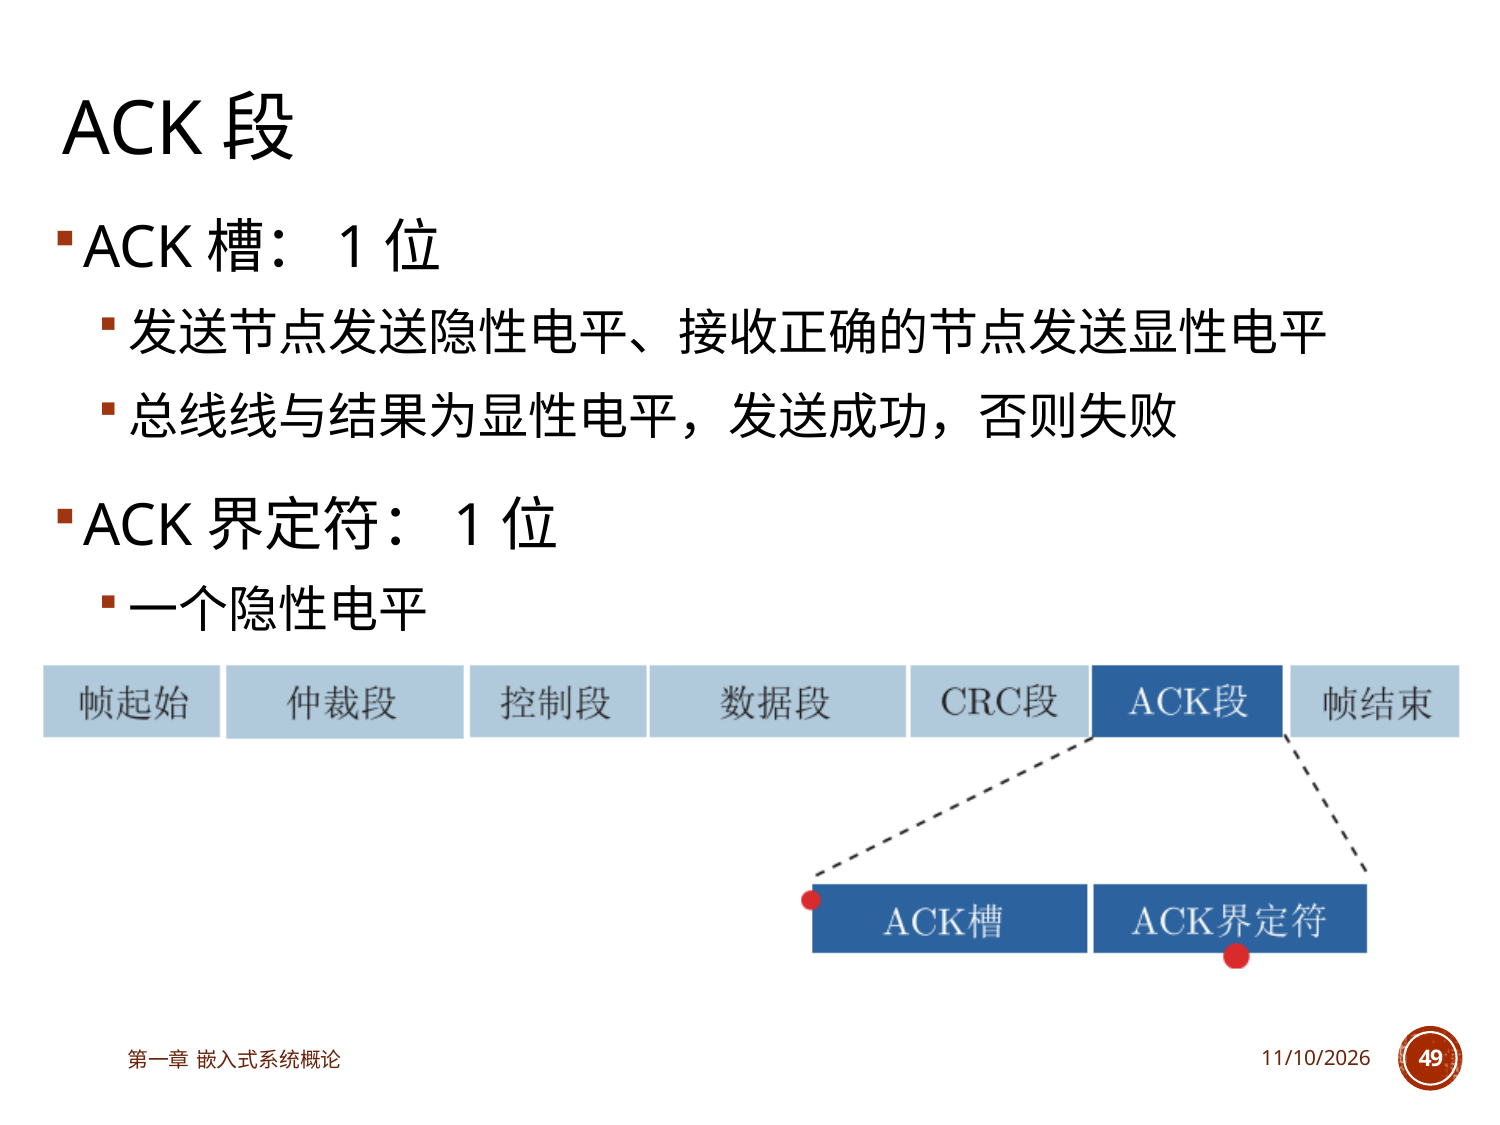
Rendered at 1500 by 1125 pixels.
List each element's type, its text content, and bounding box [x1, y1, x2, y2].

title ACK段 [47, 46, 1471, 215]
footer 第一章 嵌入式系统概论 [112, 1028, 891, 1089]
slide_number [982, 1028, 1386, 1089]
slide_number 49 [1391, 1028, 1471, 1089]
list ACK槽：1位 发送节点发送隐性电平、接收正确的节点发送显性电平 总线线与结果为显性电平，发送成功，否则失败 ACK界定符：1位 一个隐性电平 [38, 188, 1462, 652]
picture [28, 653, 1472, 972]
